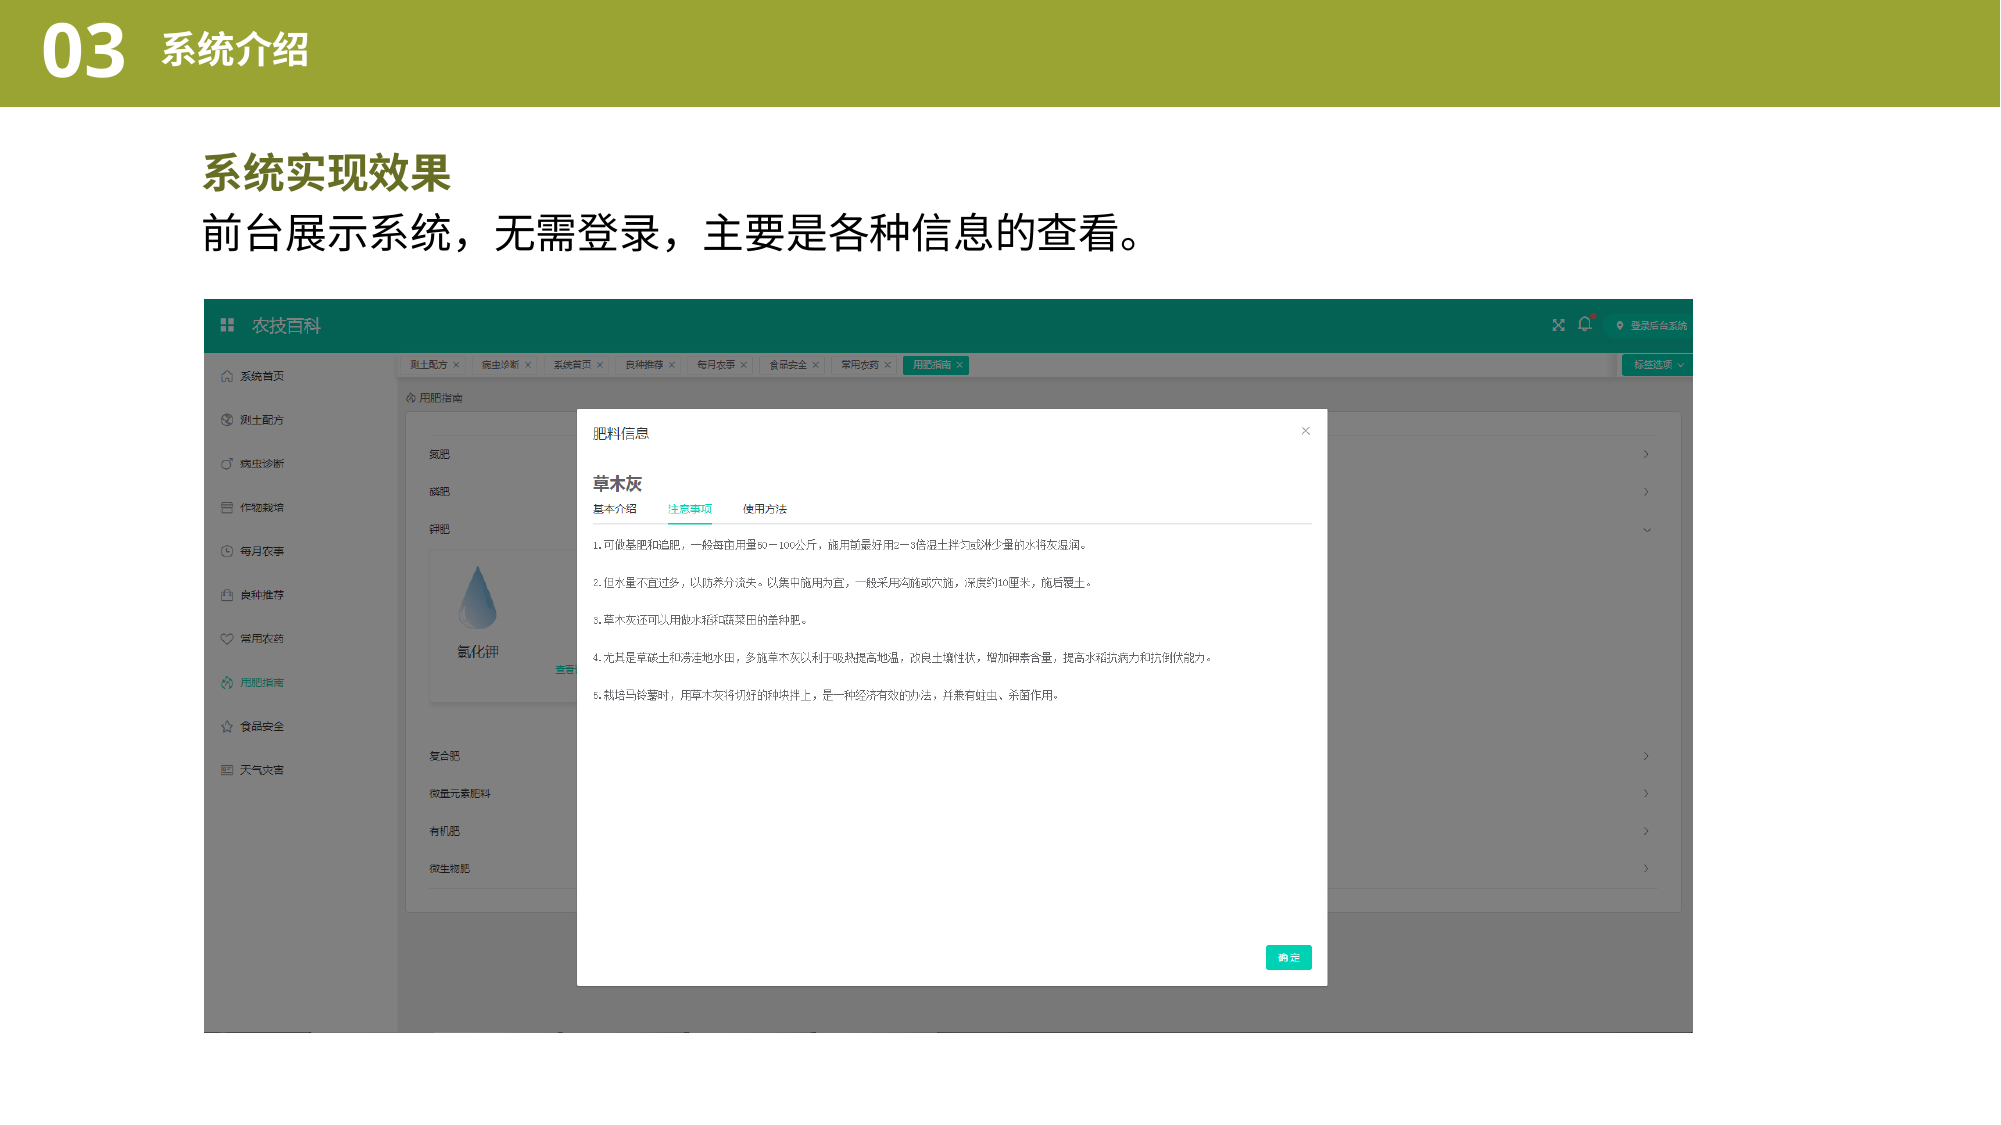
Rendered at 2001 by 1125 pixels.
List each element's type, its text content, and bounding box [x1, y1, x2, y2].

list 03 [26, 13, 146, 93]
text_box 前台展示系统，无需登录，主要是各种信息的查看。 [187, 199, 1793, 264]
list 系统介绍 [146, 23, 772, 84]
text_box 系统实现效果 [187, 124, 666, 205]
picture [204, 299, 1693, 1034]
